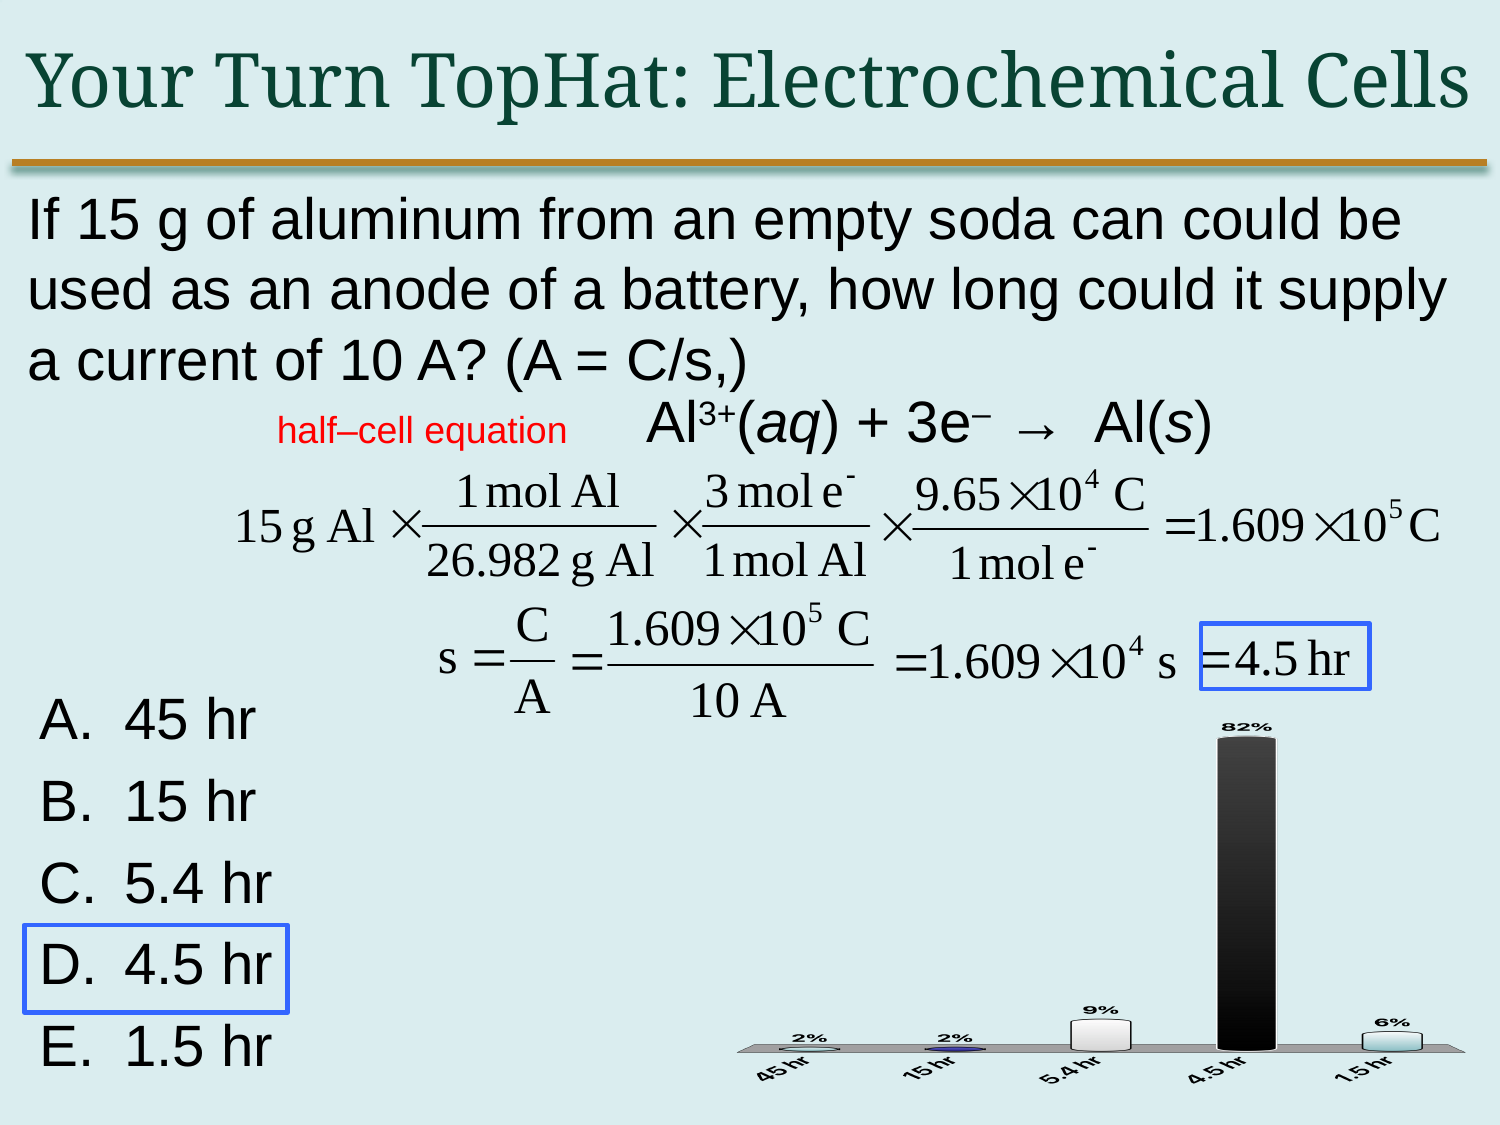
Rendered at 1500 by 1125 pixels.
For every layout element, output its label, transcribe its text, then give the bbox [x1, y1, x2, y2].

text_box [1186, 628, 1362, 689]
text_box half–cell equation [256, 398, 588, 458]
text_box Al3+(aq) + 3e– → Al(s) [631, 377, 1230, 459]
picture [734, 715, 1485, 1088]
list 45 hr 15 hr 5.4 hr 4.5 hr 1.5 hr [24, 674, 325, 1112]
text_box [559, 596, 885, 729]
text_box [383, 460, 666, 596]
text_box [24, 924, 288, 1013]
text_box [231, 497, 378, 564]
text_box Your Turn TopHat: Electrochemical Cells [0, 24, 1500, 175]
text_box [883, 622, 1188, 692]
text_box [431, 605, 554, 725]
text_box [873, 454, 1450, 591]
text_box [1200, 623, 1370, 690]
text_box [663, 452, 882, 588]
title If 15 g of aluminum from an empty soda can could be used as an anode of a battery, how long could it supply a current of 10 A? (A = C/s,) [12, 176, 1492, 400]
